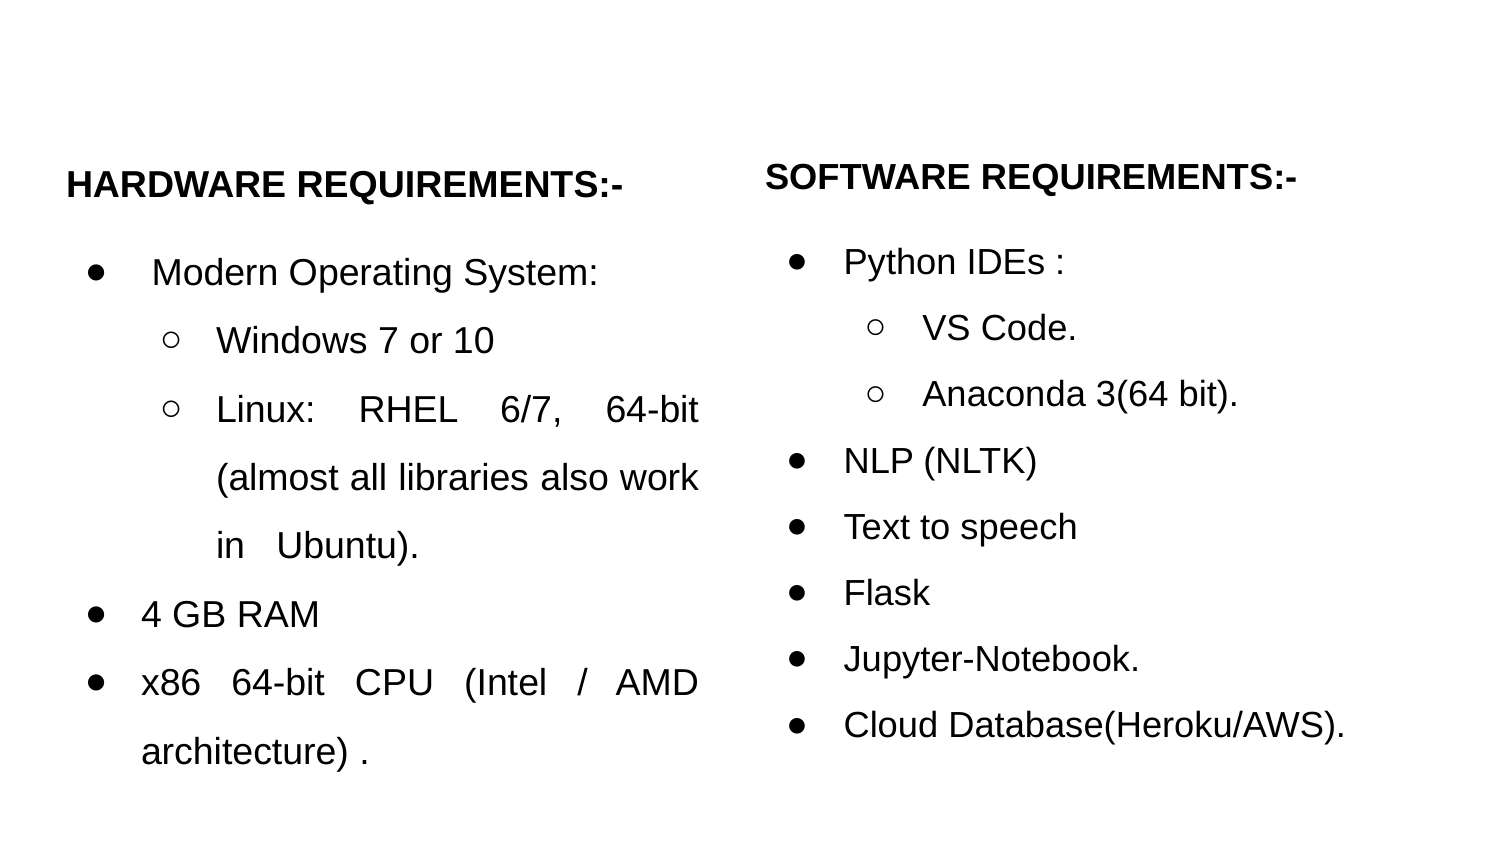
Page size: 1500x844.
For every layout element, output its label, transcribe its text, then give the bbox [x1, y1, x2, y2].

text_box SOFTWARE REQUIREMENTS:- ​Python IDEs : VS Code. Anaconda 3(64 bit). NLP (NLTK) Text to speech Flask Jupyter-Notebook. Cloud Database(Heroku/AWS). [750, 115, 1462, 765]
list HARDWARE REQUIREMENTS:- Modern Operating System: Windows 7 or 10 Linux: RHEL 6/7, 64-bit (almost all libraries also work in Ubuntu). 4 GB RAM x86 64-bit CPU (Intel / AMD architecture) . [51, 121, 721, 771]
